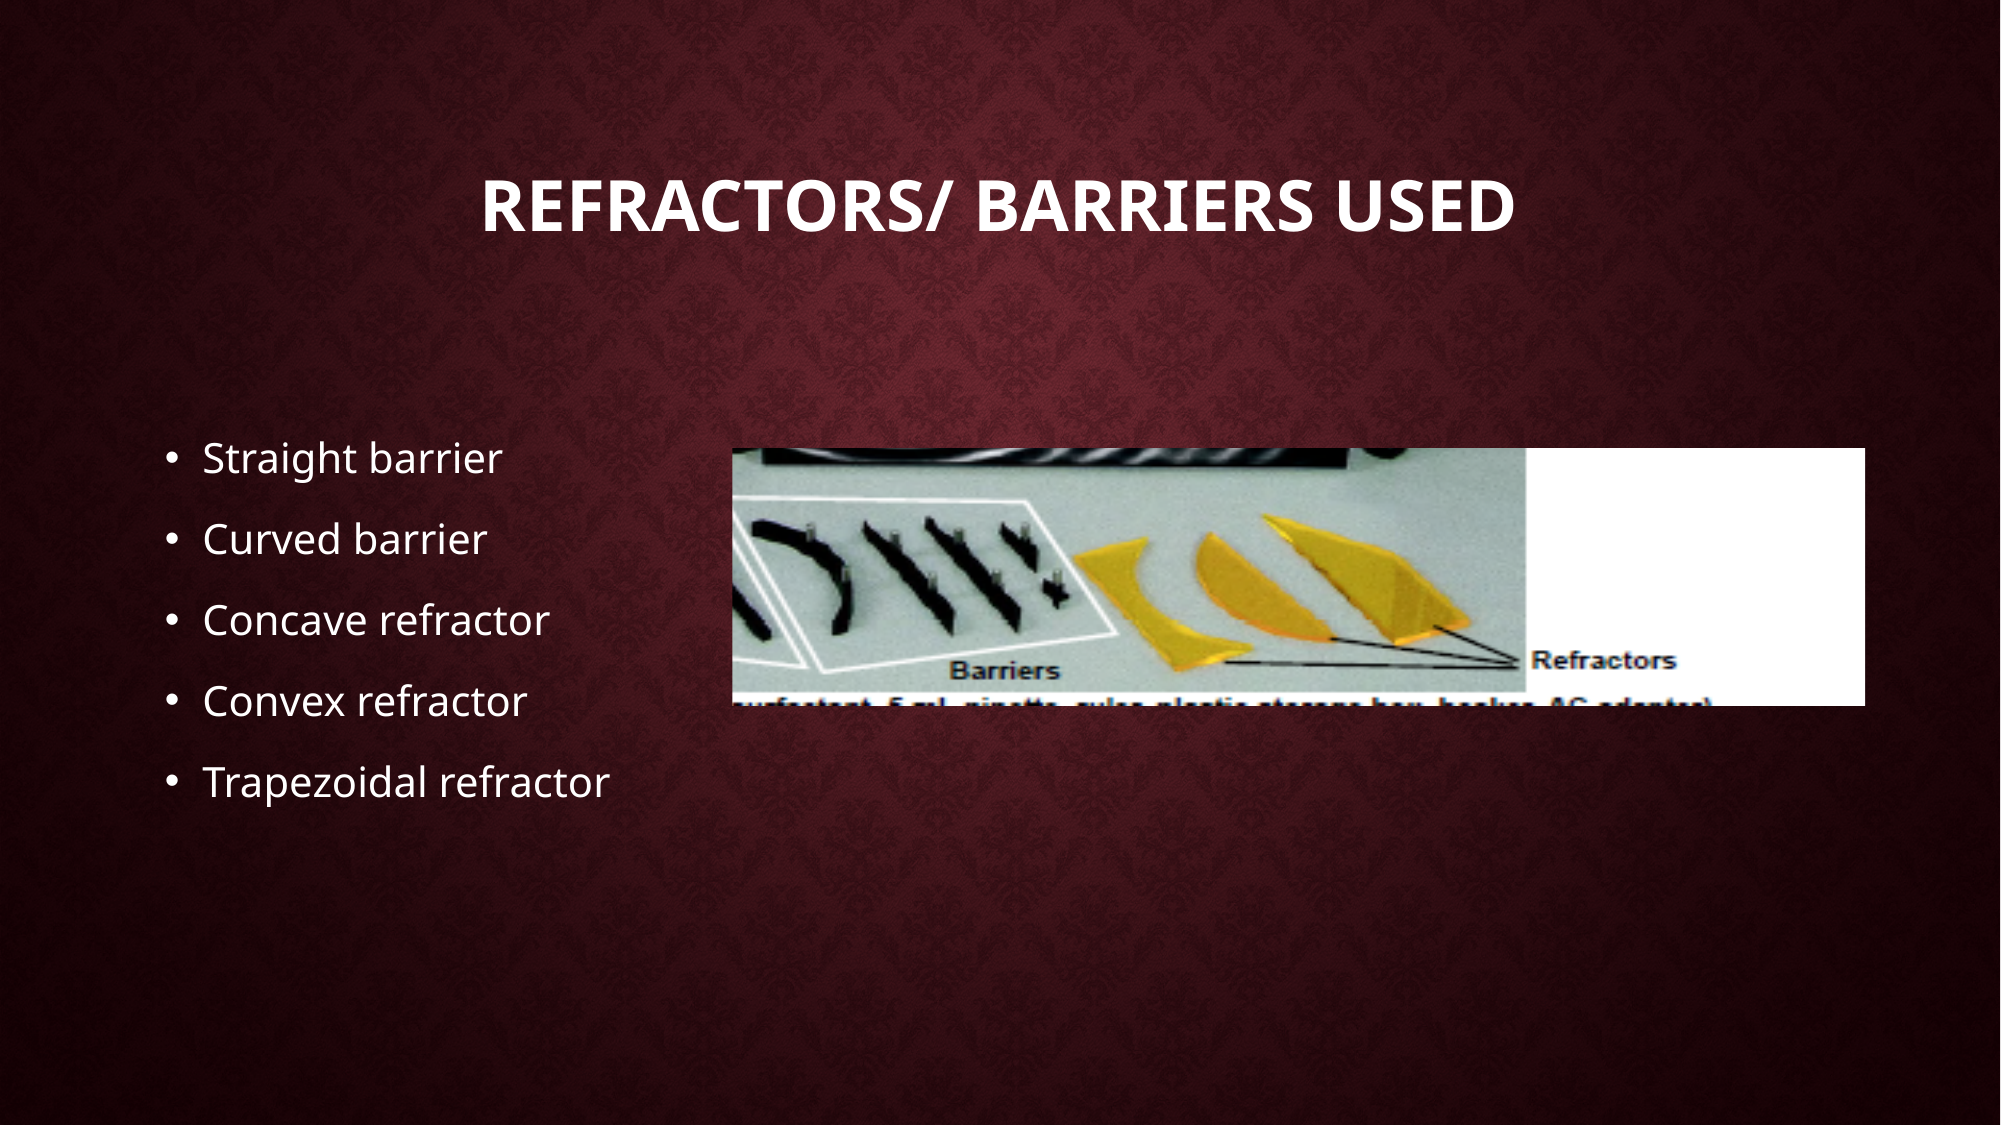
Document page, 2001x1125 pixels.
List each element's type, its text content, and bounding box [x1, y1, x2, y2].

title Refractors/ barriers used [149, 99, 1849, 318]
list Straight barrier Curved barrier Concave refractor Convex refractor Trapezoidal refractor [149, 343, 1849, 950]
picture [731, 447, 1866, 707]
